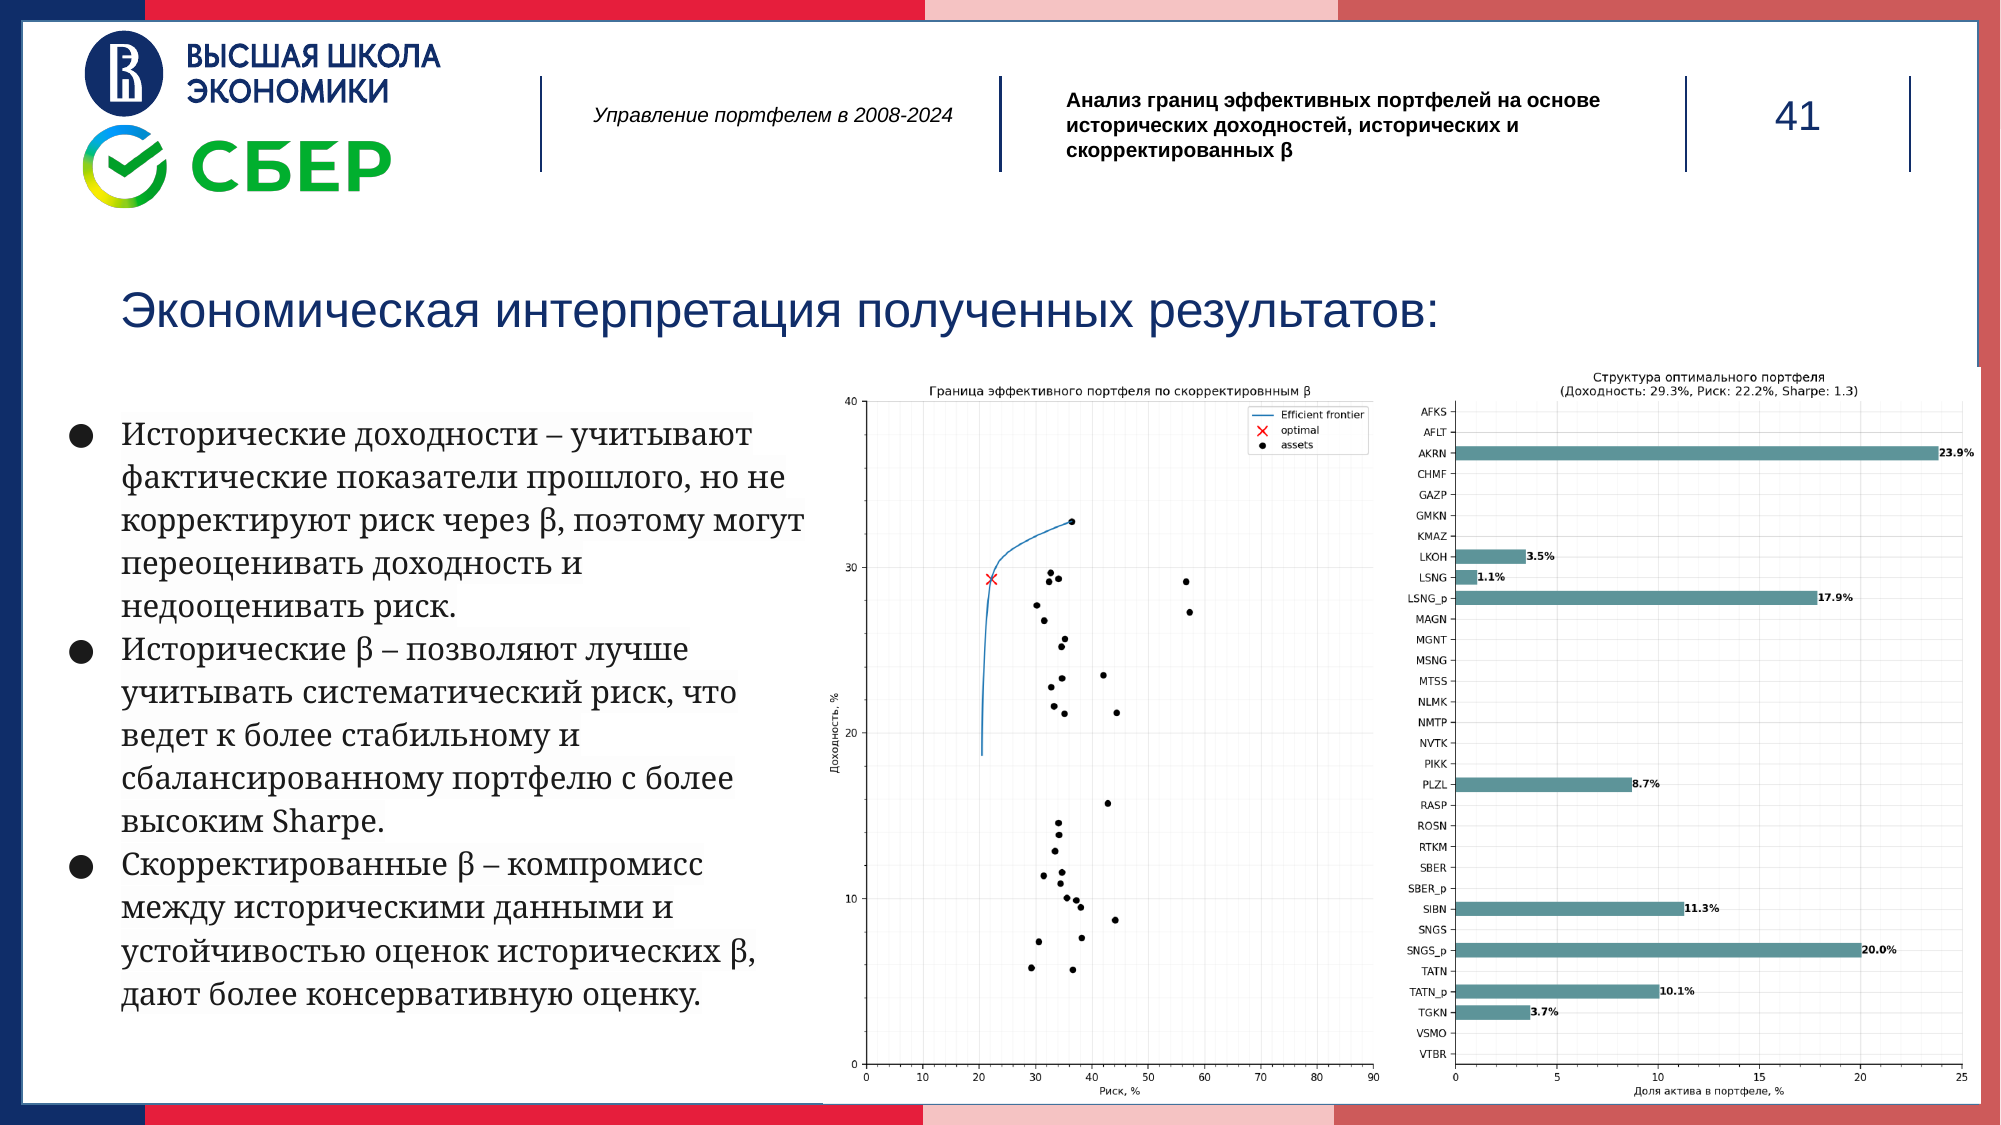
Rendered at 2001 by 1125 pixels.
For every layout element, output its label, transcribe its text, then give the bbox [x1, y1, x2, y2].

picture [822, 366, 1981, 1105]
picture [74, 116, 399, 216]
text_box Управление портфелем в 2008-2024 [578, 94, 978, 135]
text_box Экономическая интерпретация полученных результатов: [105, 269, 1768, 345]
text_box Анализ границ эффективных портфелей на основе исторических доходностей, исторических и скорректированных β [1051, 78, 1653, 169]
text_box Исторические доходности – учитывают фактические показатели прошлого, но не корректируют риск через β, поэтому могут переоценивать доходность и недооценивать риск. Исторические β – позволяют лучше учитывать систематический риск, что ведет к более стабильному и сбалансированному портфелю с более высоким Sharpe. Скорректированные β – компромисс между историческими данными и устойчивостью оценок исторических β, дают более консервативную оценку. [30, 401, 817, 1083]
text_box ‹#› [1742, 81, 1854, 147]
